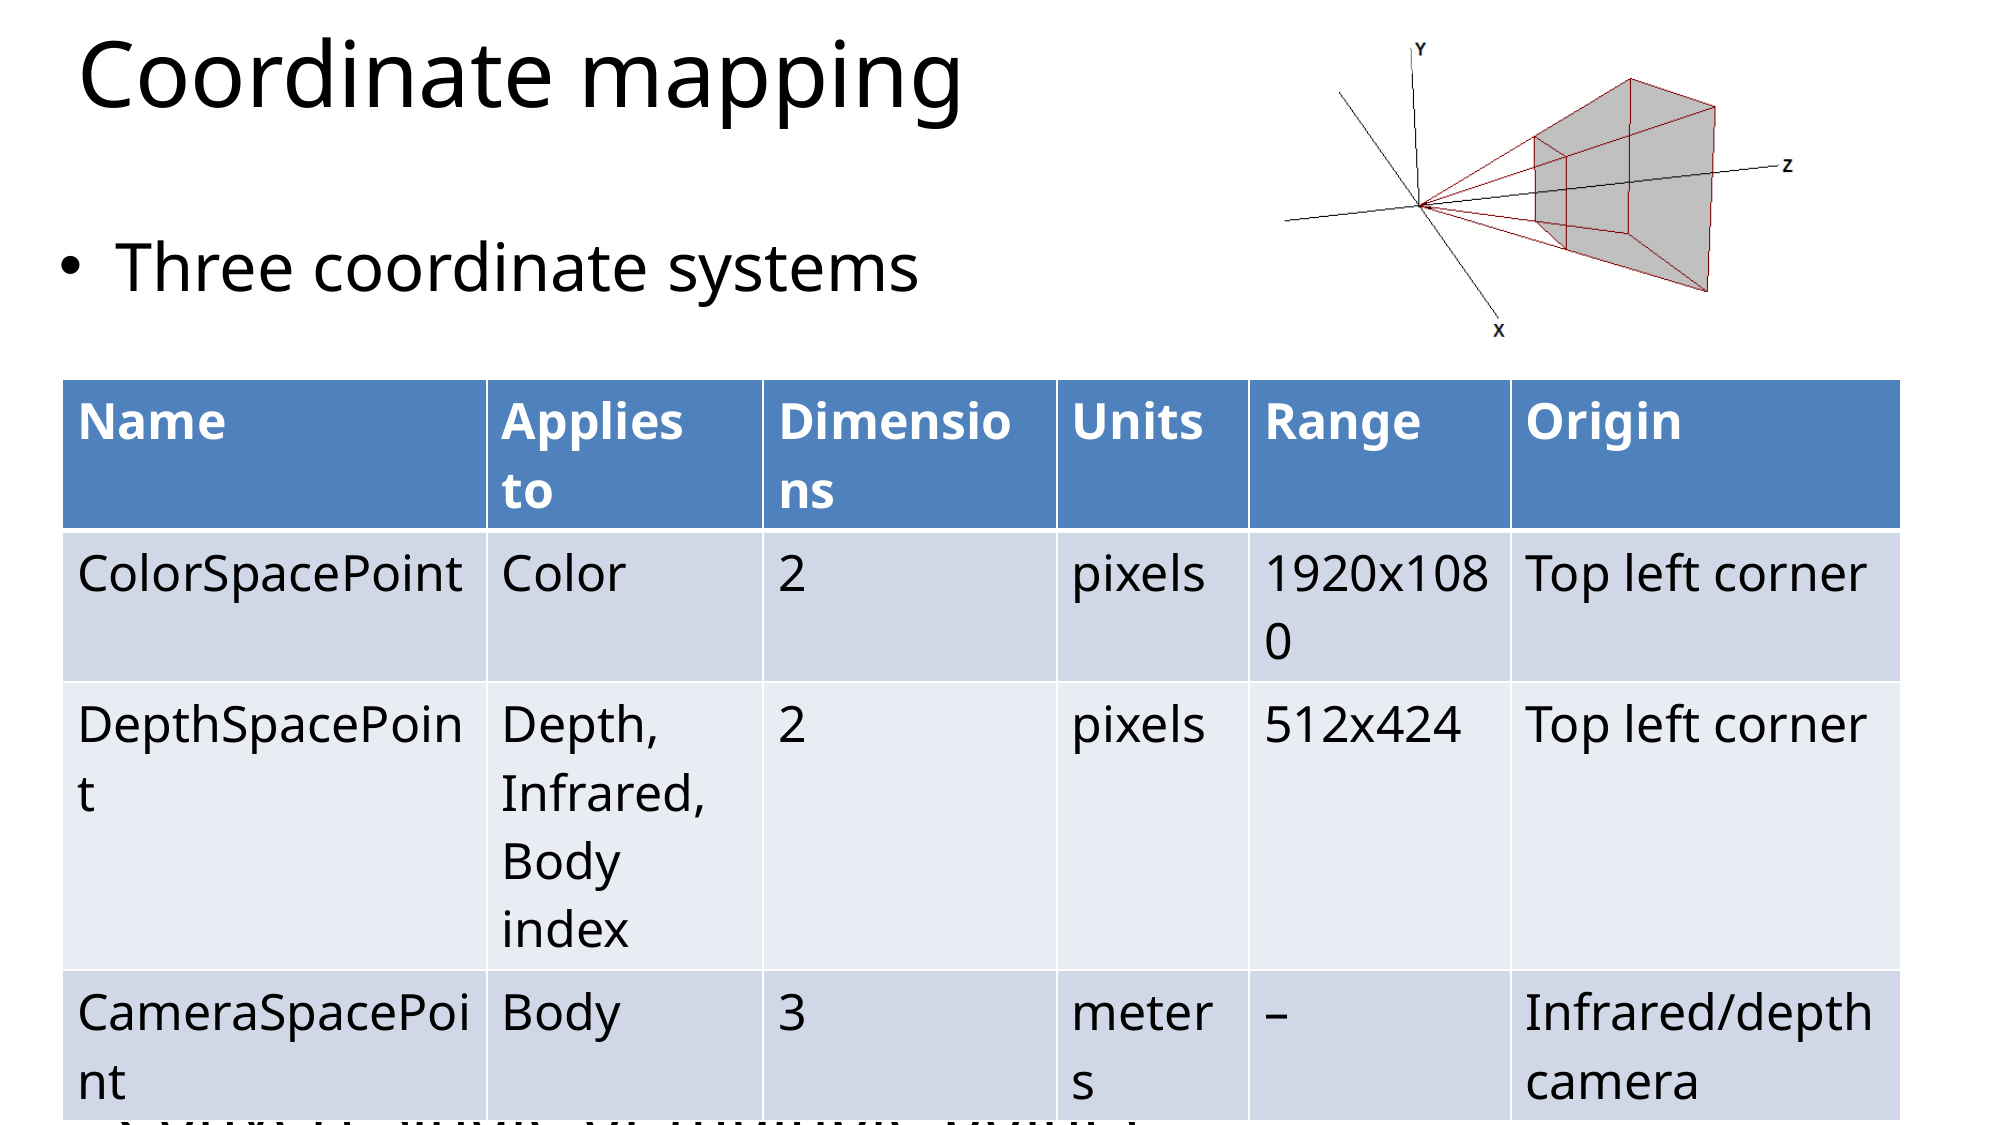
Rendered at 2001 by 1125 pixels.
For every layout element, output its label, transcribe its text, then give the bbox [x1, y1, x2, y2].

table_cell meters [1058, 971, 1248, 1120]
list Three coordinate systems Coordinate mapper provides conversions between each system Convert single or multiple points [44, 216, 1956, 970]
table_header Origin [1512, 380, 1900, 528]
table_header Applies to [488, 380, 762, 528]
table_cell Infrared/depth camera [1512, 971, 1900, 1120]
table_header Dimensions [764, 380, 1056, 528]
table_cell pixels [1058, 533, 1248, 681]
table_cell CameraSpacePoint [63, 971, 486, 1120]
table_cell Body [488, 971, 762, 1120]
table_cell 2 [764, 533, 1056, 681]
table_cell Depth, Infrared, Body index [488, 683, 762, 969]
table_cell Top left corner [1512, 683, 1900, 969]
table_cell 1920x1080 [1250, 533, 1510, 681]
table_cell Top left corner [1512, 533, 1900, 681]
table_cell ColorSpacePoint [63, 533, 486, 681]
table_cell DepthSpacePoint [63, 683, 486, 969]
table_cell 512x424 [1250, 683, 1510, 969]
title Coordinate mapping [62, 29, 1953, 205]
table_cell 3 [764, 971, 1056, 1120]
picture [1274, 31, 1816, 355]
table_header Range [1250, 380, 1510, 528]
table_cell 2 [764, 683, 1056, 969]
table_header Units [1058, 380, 1248, 528]
table_cell – [1250, 971, 1510, 1120]
table_header Name [63, 380, 486, 528]
table_cell pixels [1058, 683, 1248, 969]
table_cell Color [488, 533, 762, 681]
